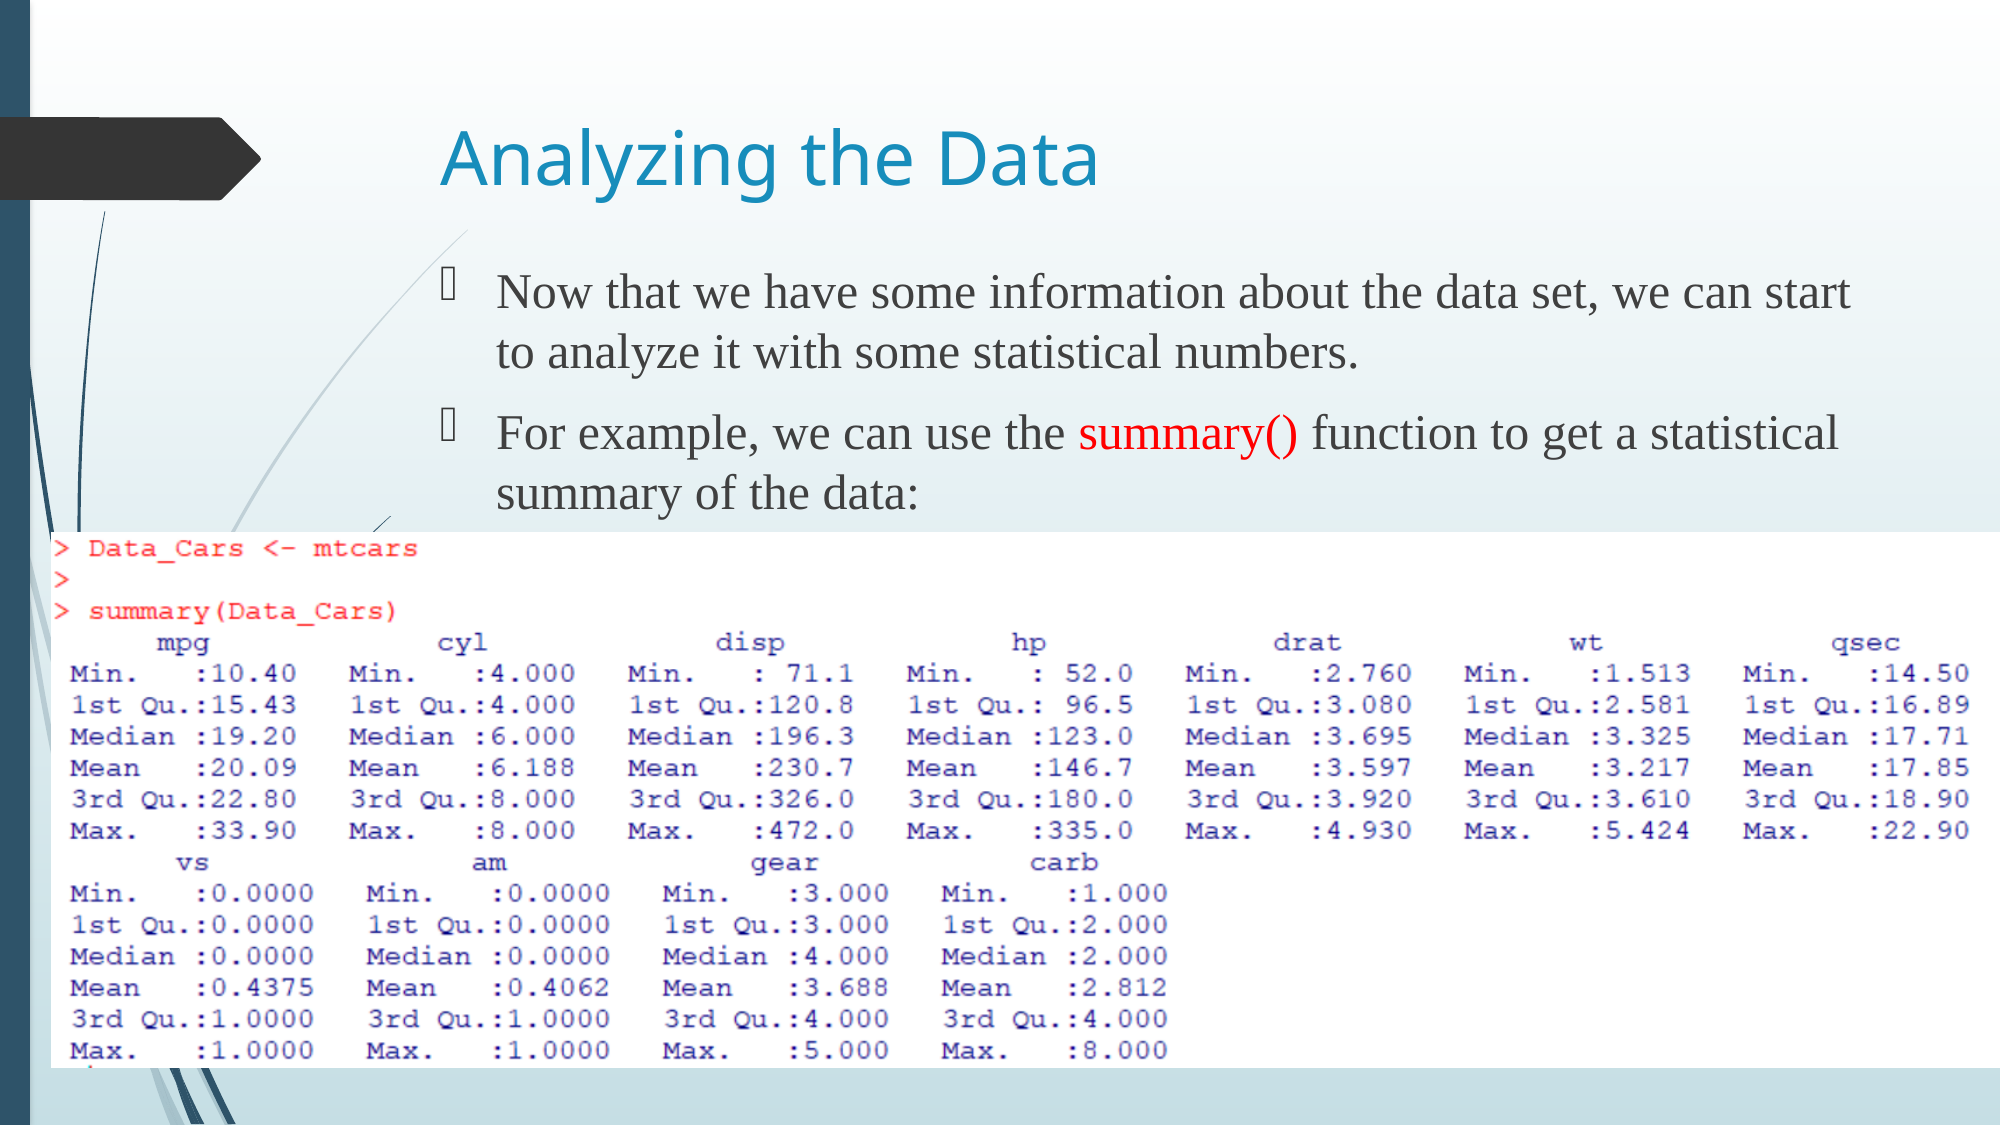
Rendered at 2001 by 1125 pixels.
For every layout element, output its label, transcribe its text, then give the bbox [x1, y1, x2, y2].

picture [50, 532, 2000, 1068]
list Now that we have some information about the data set, we can start to analyze it with some statistical numbers. For example, we can use the summary() function to get a statistical summary of the data: [424, 251, 1888, 532]
title Analyzing the Data [425, 102, 1888, 251]
